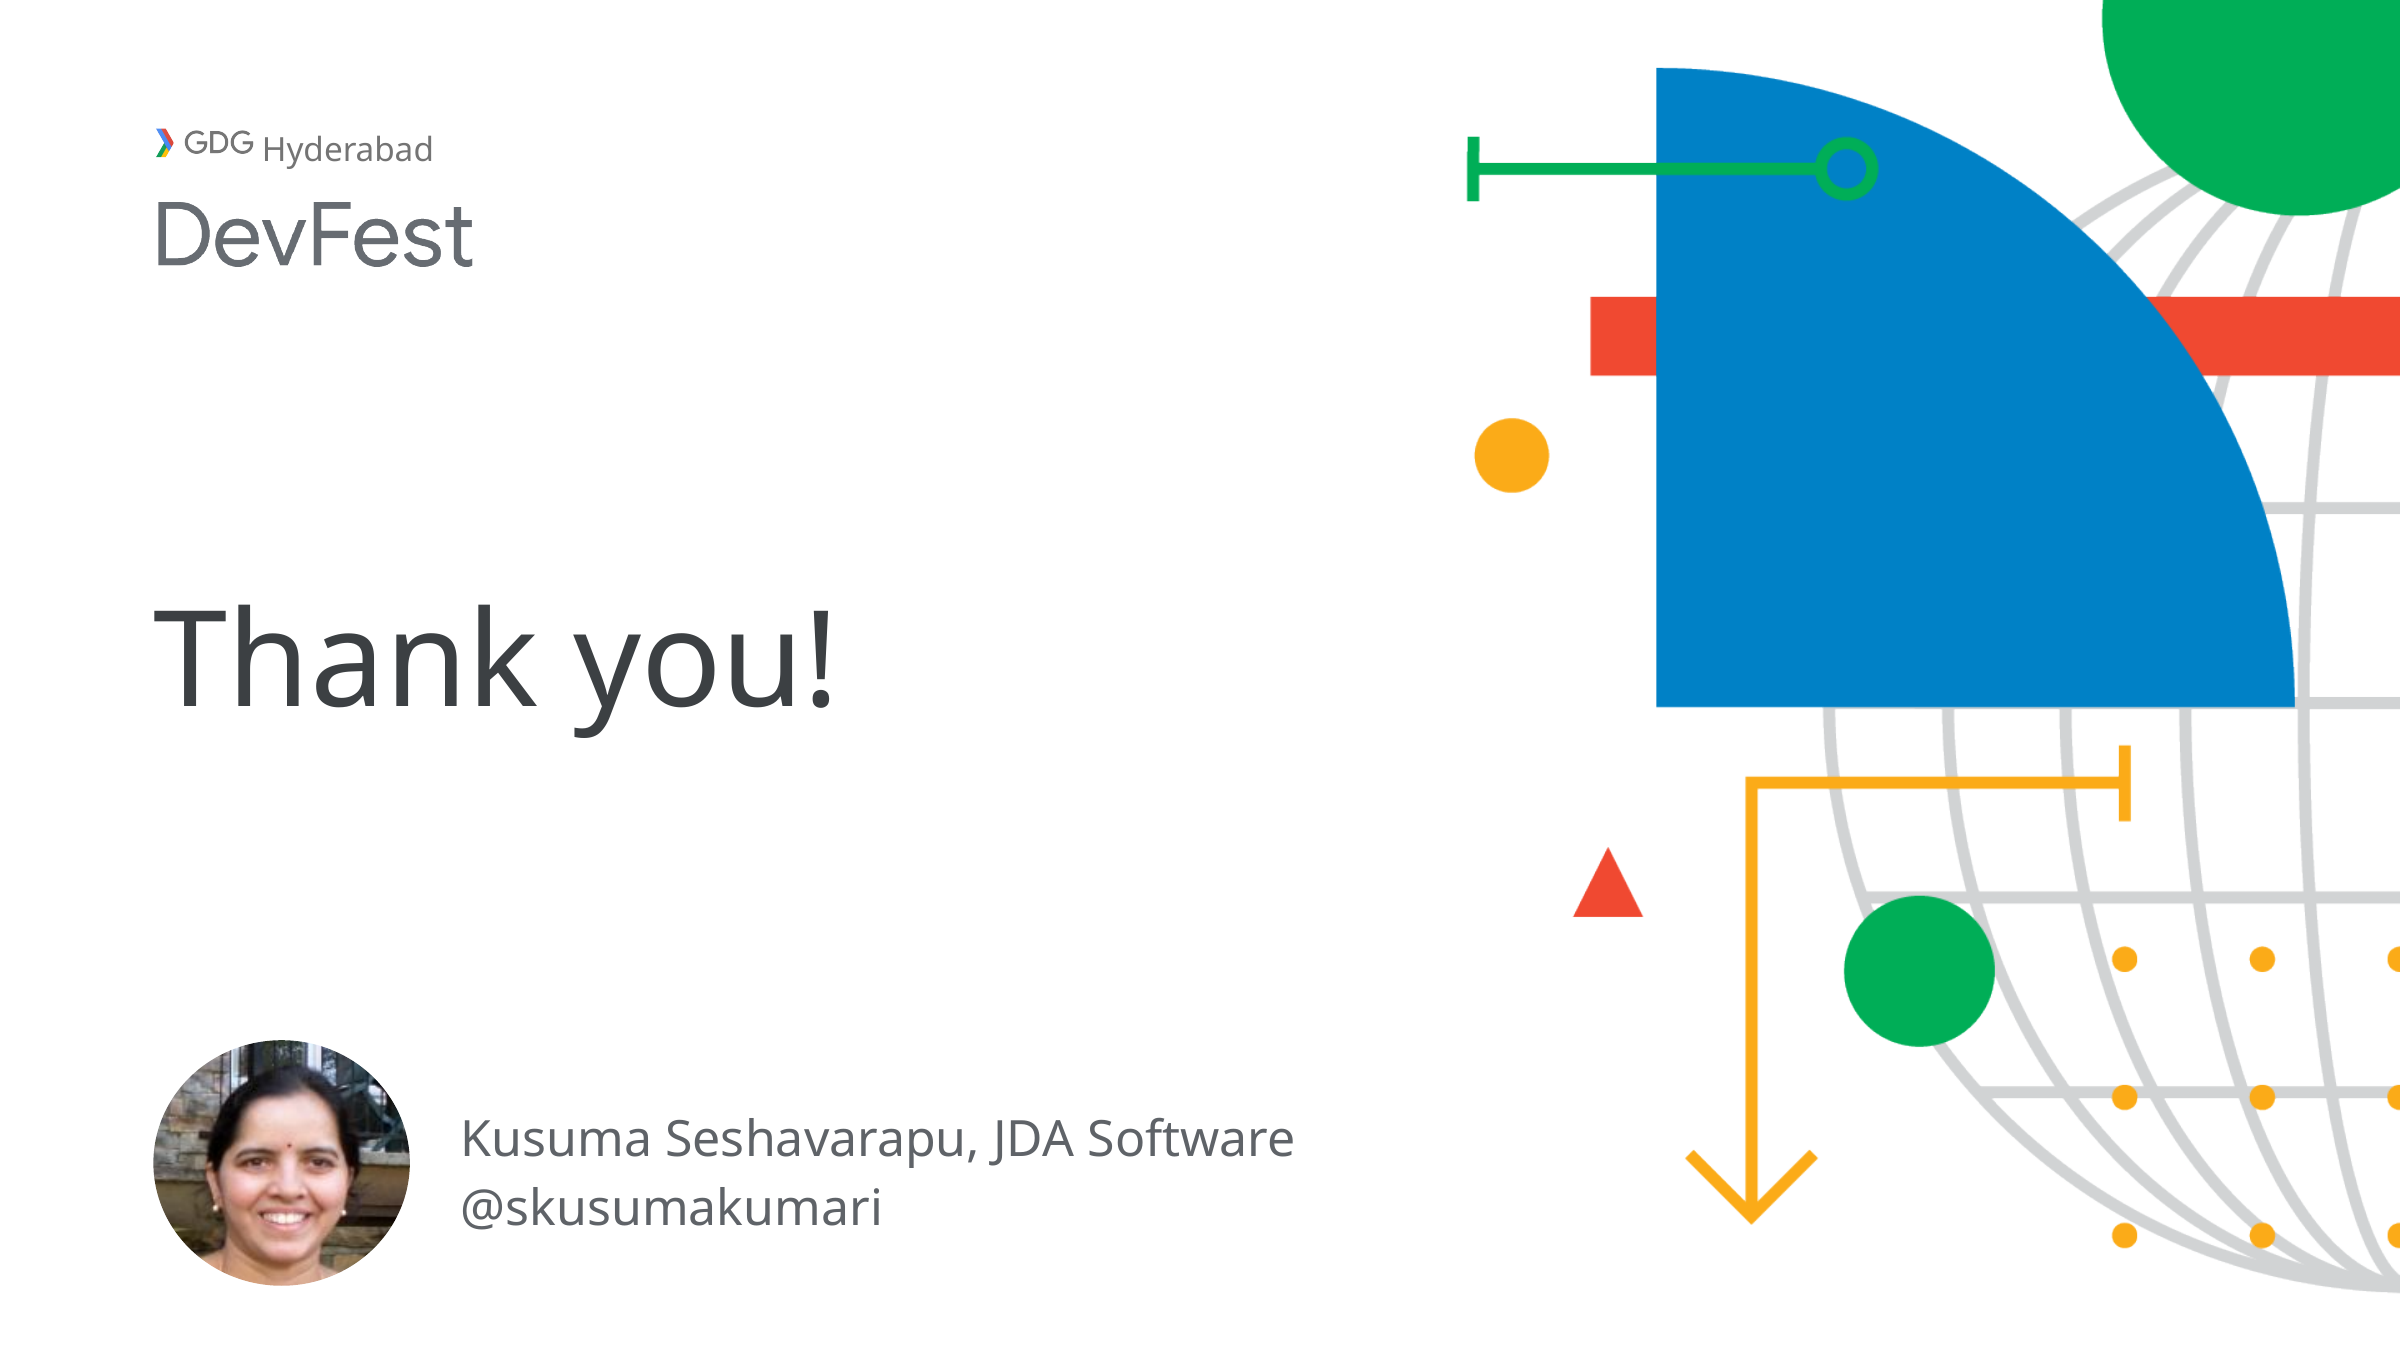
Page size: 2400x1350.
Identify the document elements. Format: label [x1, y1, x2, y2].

text_box [112, 92, 1076, 345]
picture [0, 0, 2400, 1350]
